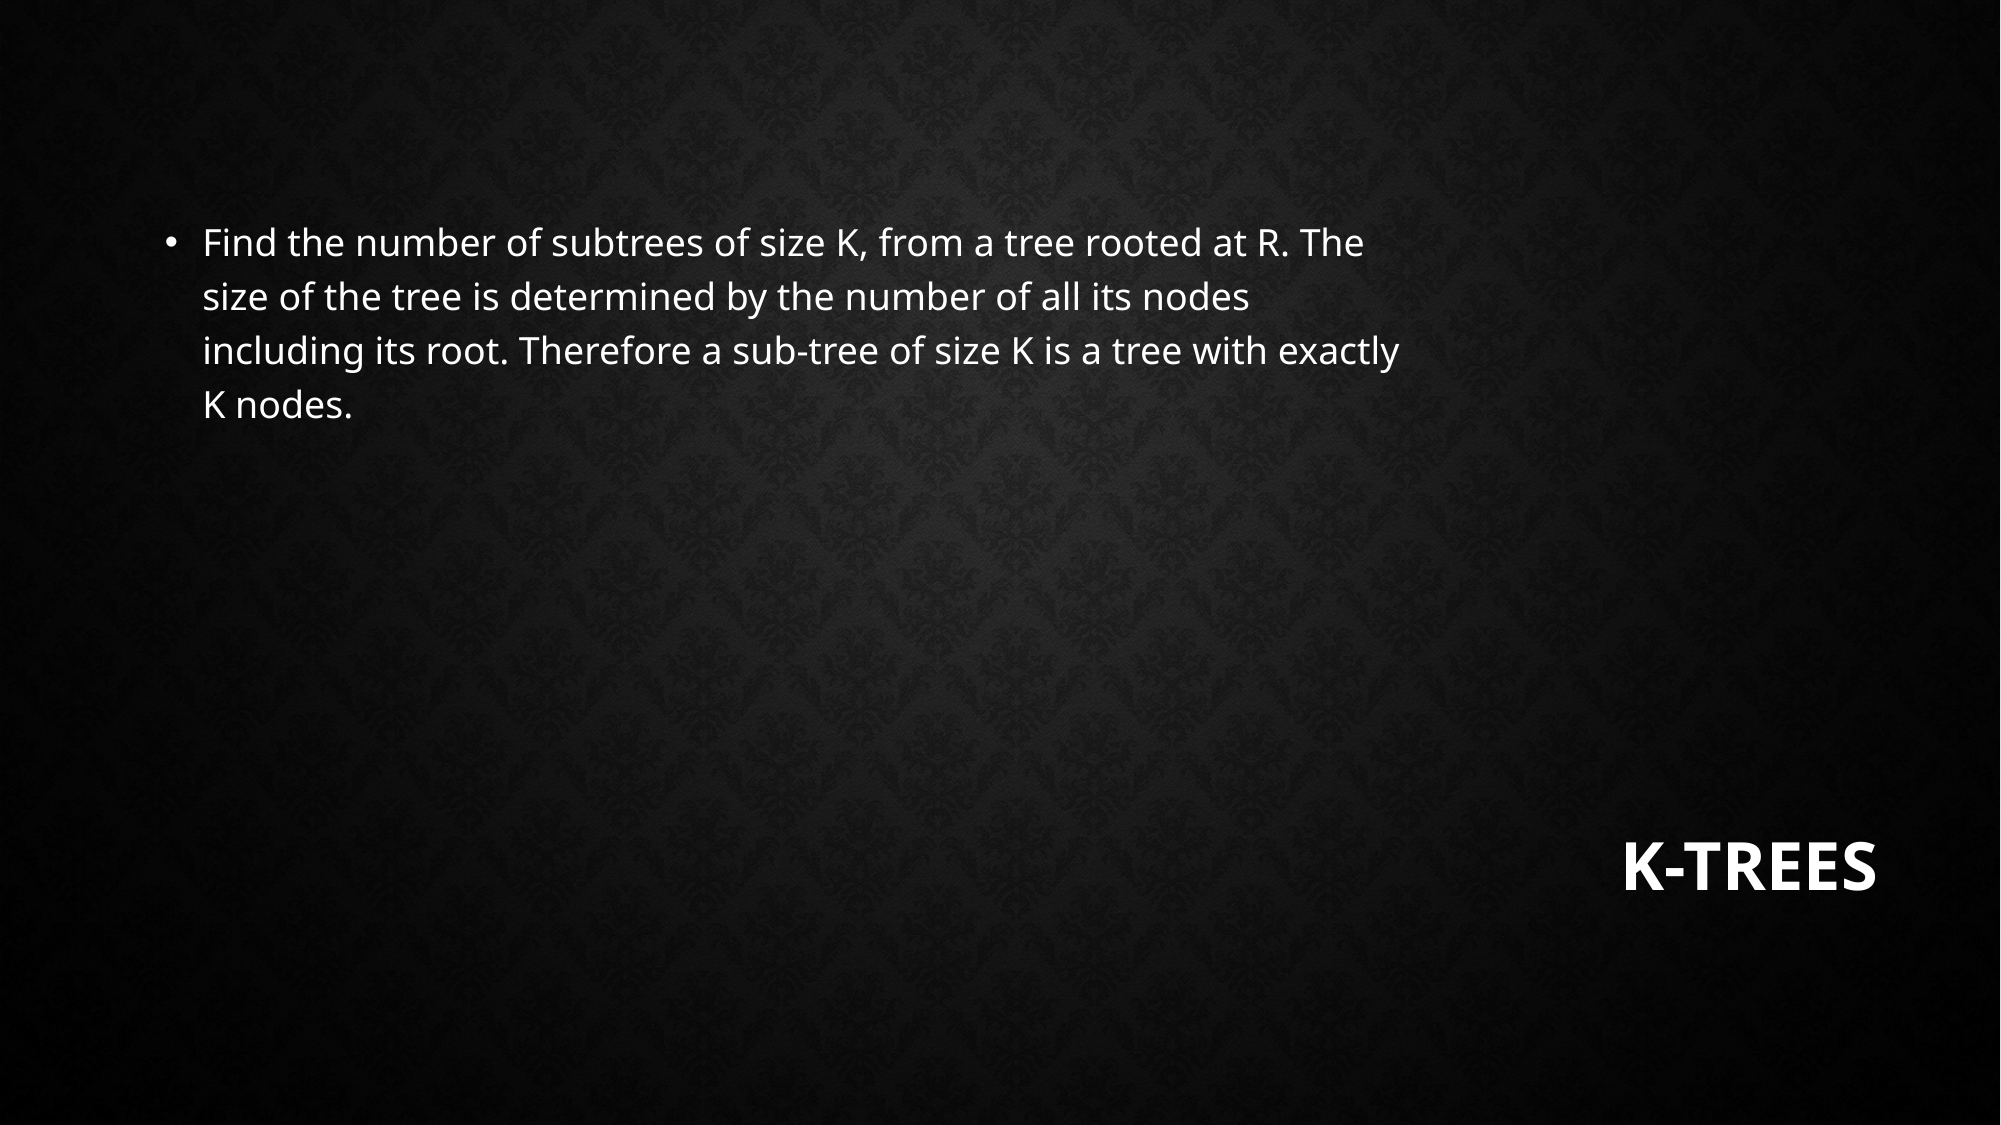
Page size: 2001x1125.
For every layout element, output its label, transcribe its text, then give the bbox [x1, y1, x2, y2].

title K-Trees [106, 750, 1894, 912]
text_box [0, 0, 2000, 1125]
